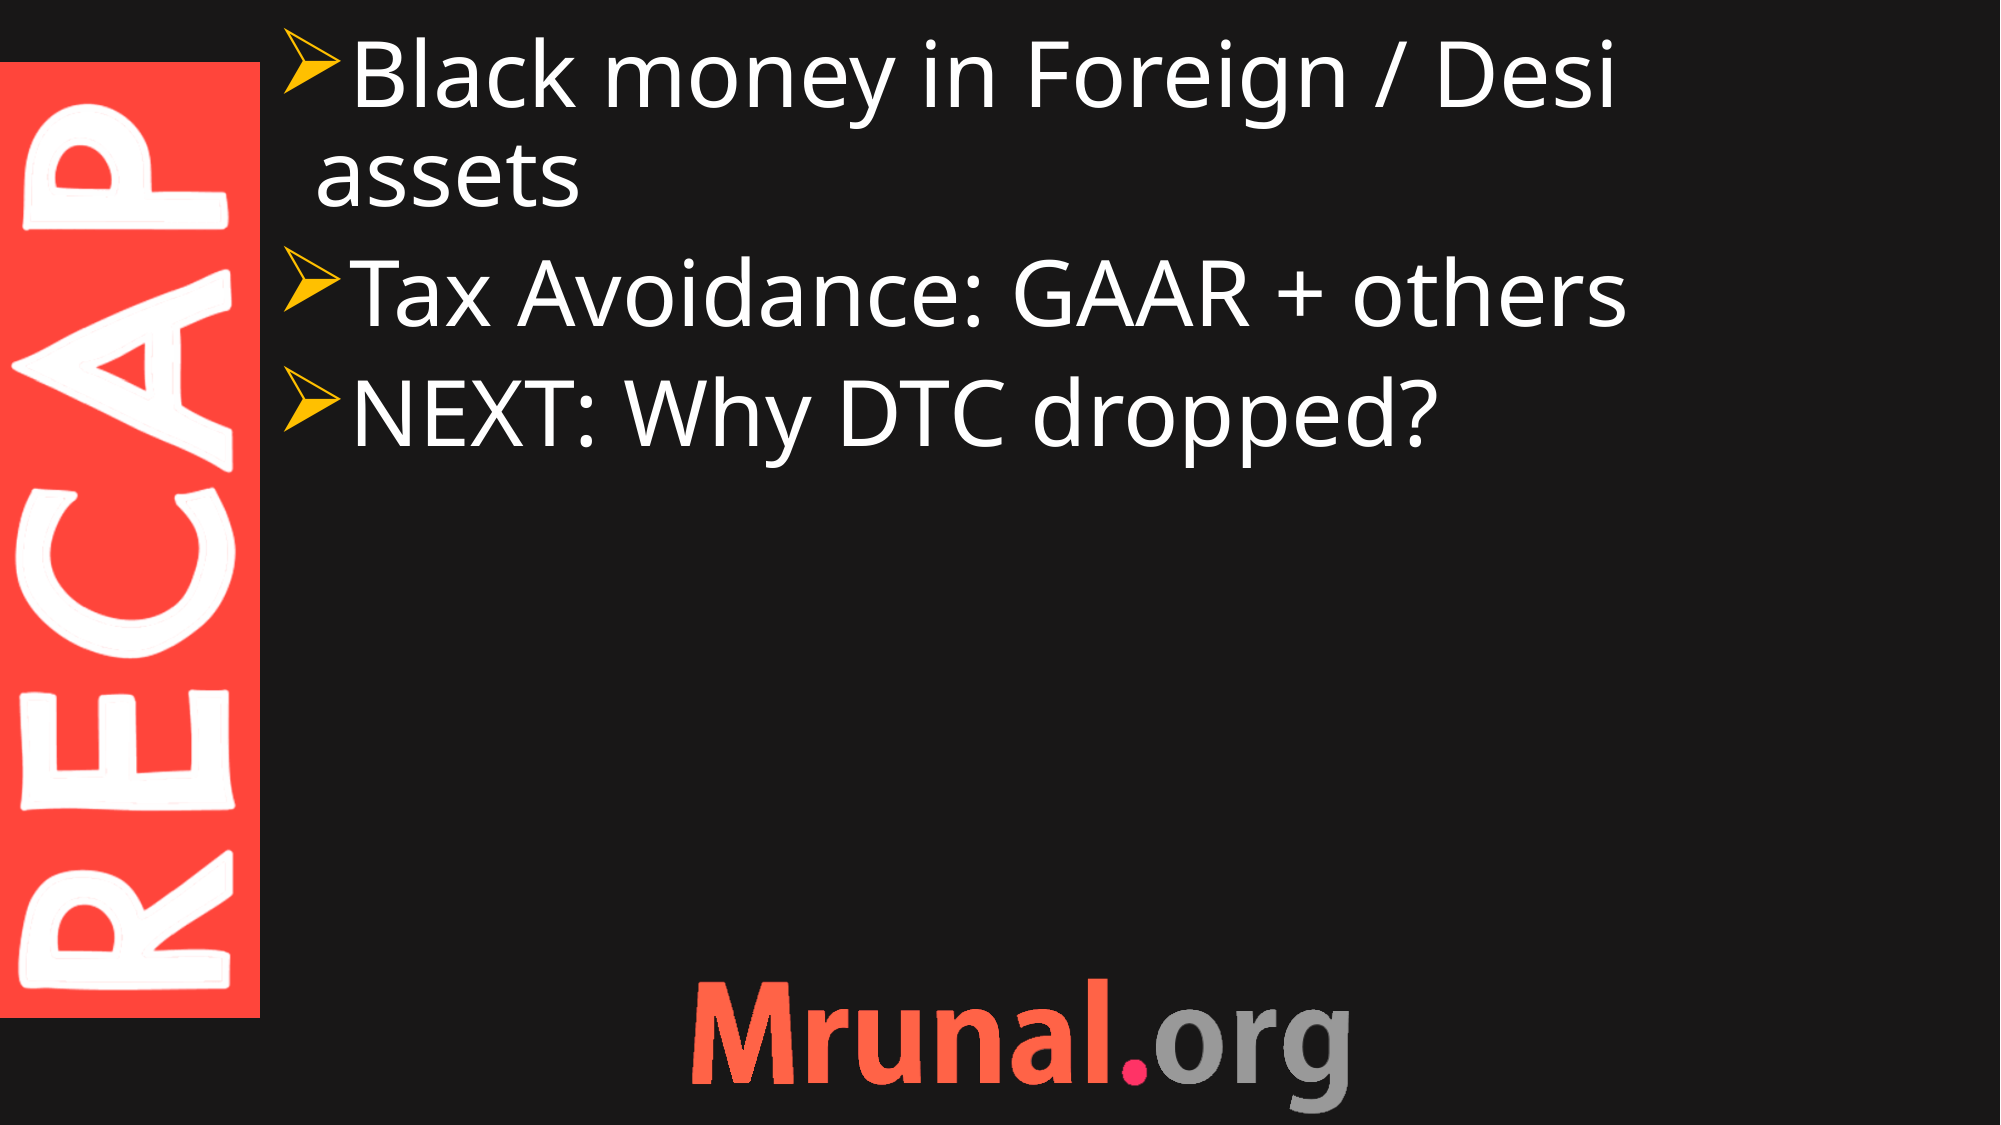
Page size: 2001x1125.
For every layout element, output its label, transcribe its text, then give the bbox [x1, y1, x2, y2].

picture [0, 63, 260, 1017]
picture [683, 1014, 1354, 1125]
list Black money in Foreign / Desi assets Tax Avoidance: GAAR + others NEXT: Why DTC dropped? [261, 20, 1909, 1014]
